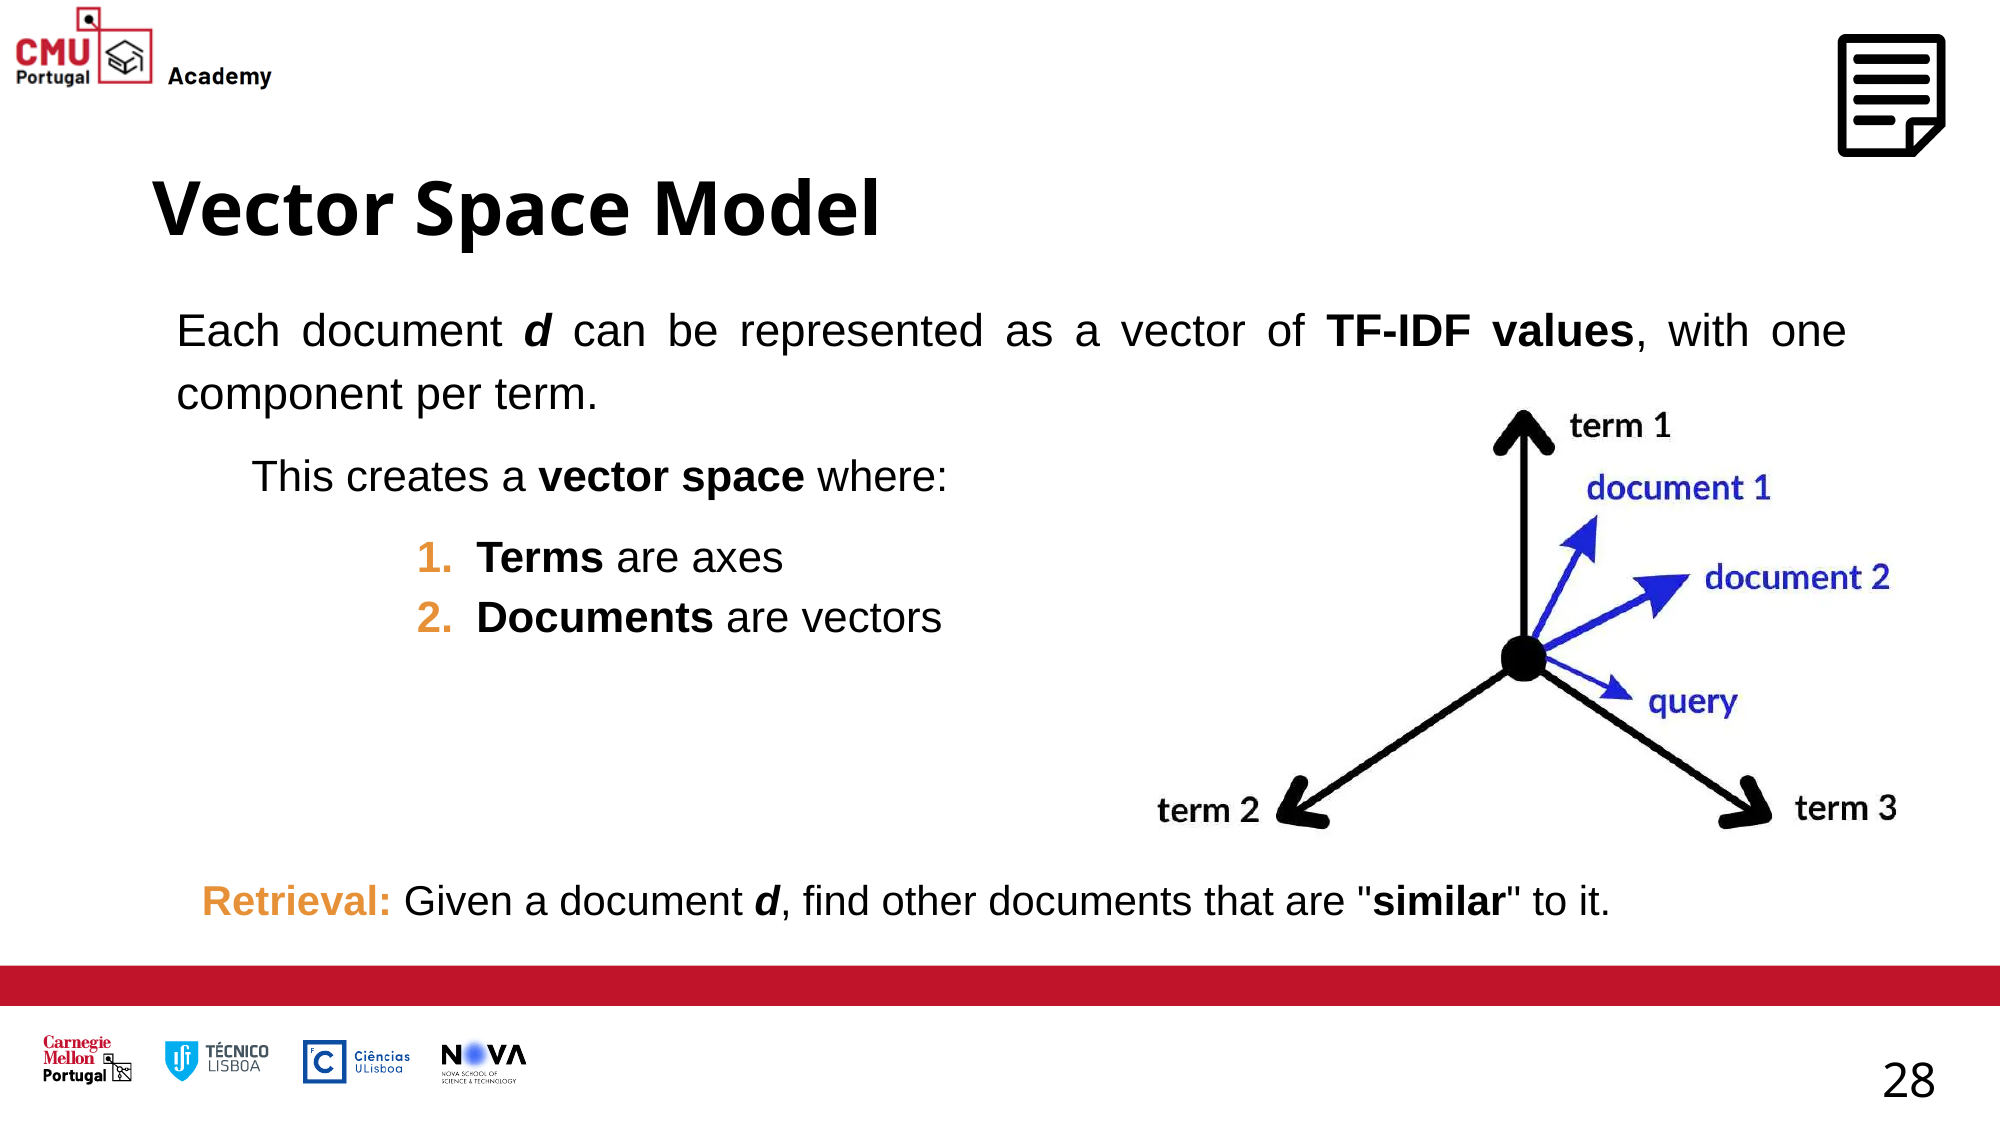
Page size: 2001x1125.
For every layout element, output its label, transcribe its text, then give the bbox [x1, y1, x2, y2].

title Vector Space Model [137, 145, 1863, 278]
text_box Retrieval: Given a document d, find other documents that are "similar" to it. [186, 851, 2000, 939]
slide_number ‹#› [1830, 1042, 1953, 1103]
text_box Each document d can be represented as a vector of TF-IDF values, with one component per term. This creates a vector space where: Terms are axes​ Documents are vectors [161, 277, 1863, 701]
picture [5, 3, 275, 92]
picture [1110, 386, 1937, 852]
picture [1829, 34, 1953, 157]
picture [0, 1011, 583, 1110]
